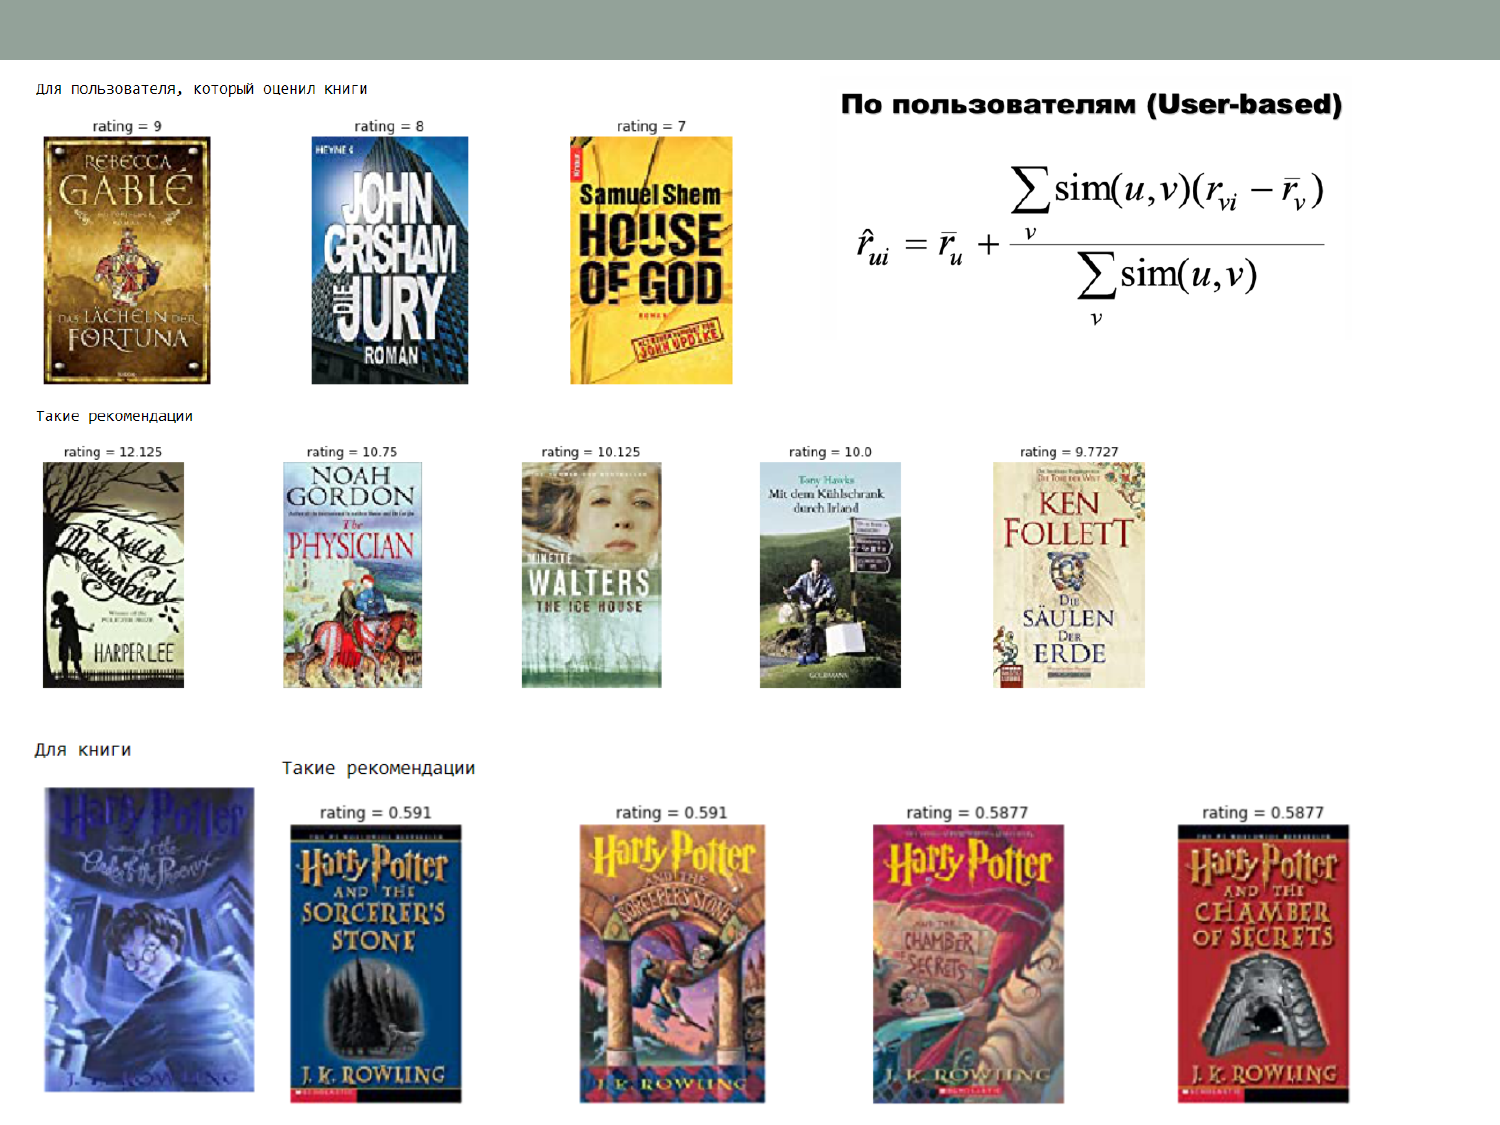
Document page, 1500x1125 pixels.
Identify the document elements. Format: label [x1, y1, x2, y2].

picture [29, 739, 1378, 1118]
picture [19, 75, 1352, 702]
